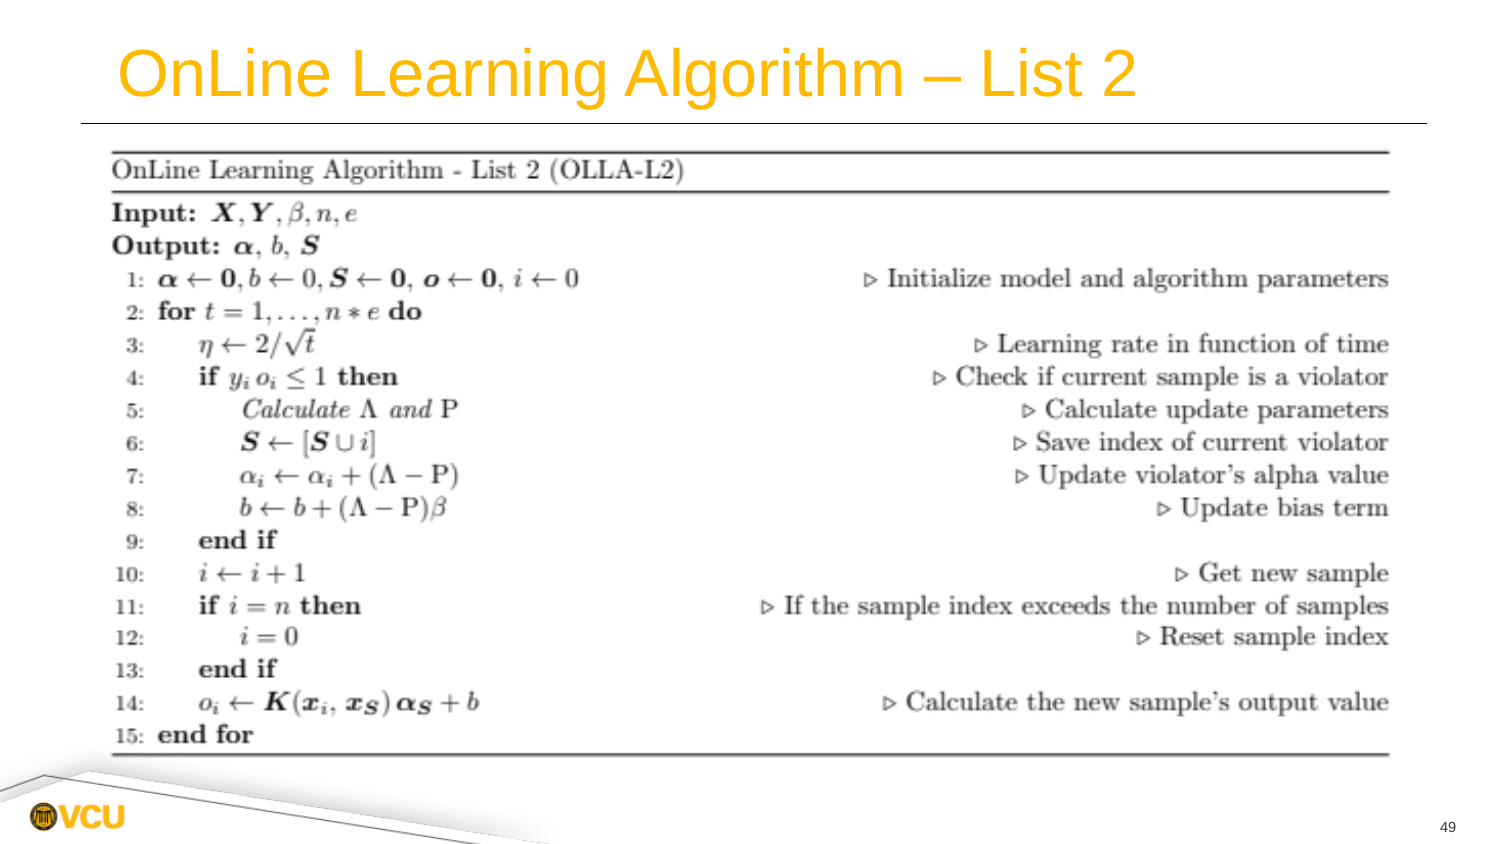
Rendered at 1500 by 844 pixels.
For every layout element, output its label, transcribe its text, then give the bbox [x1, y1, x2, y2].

title OnLine Learning Algorithm – List 2 [103, 31, 1397, 136]
picture [103, 136, 1397, 762]
slide_number 49 [1400, 813, 1472, 841]
